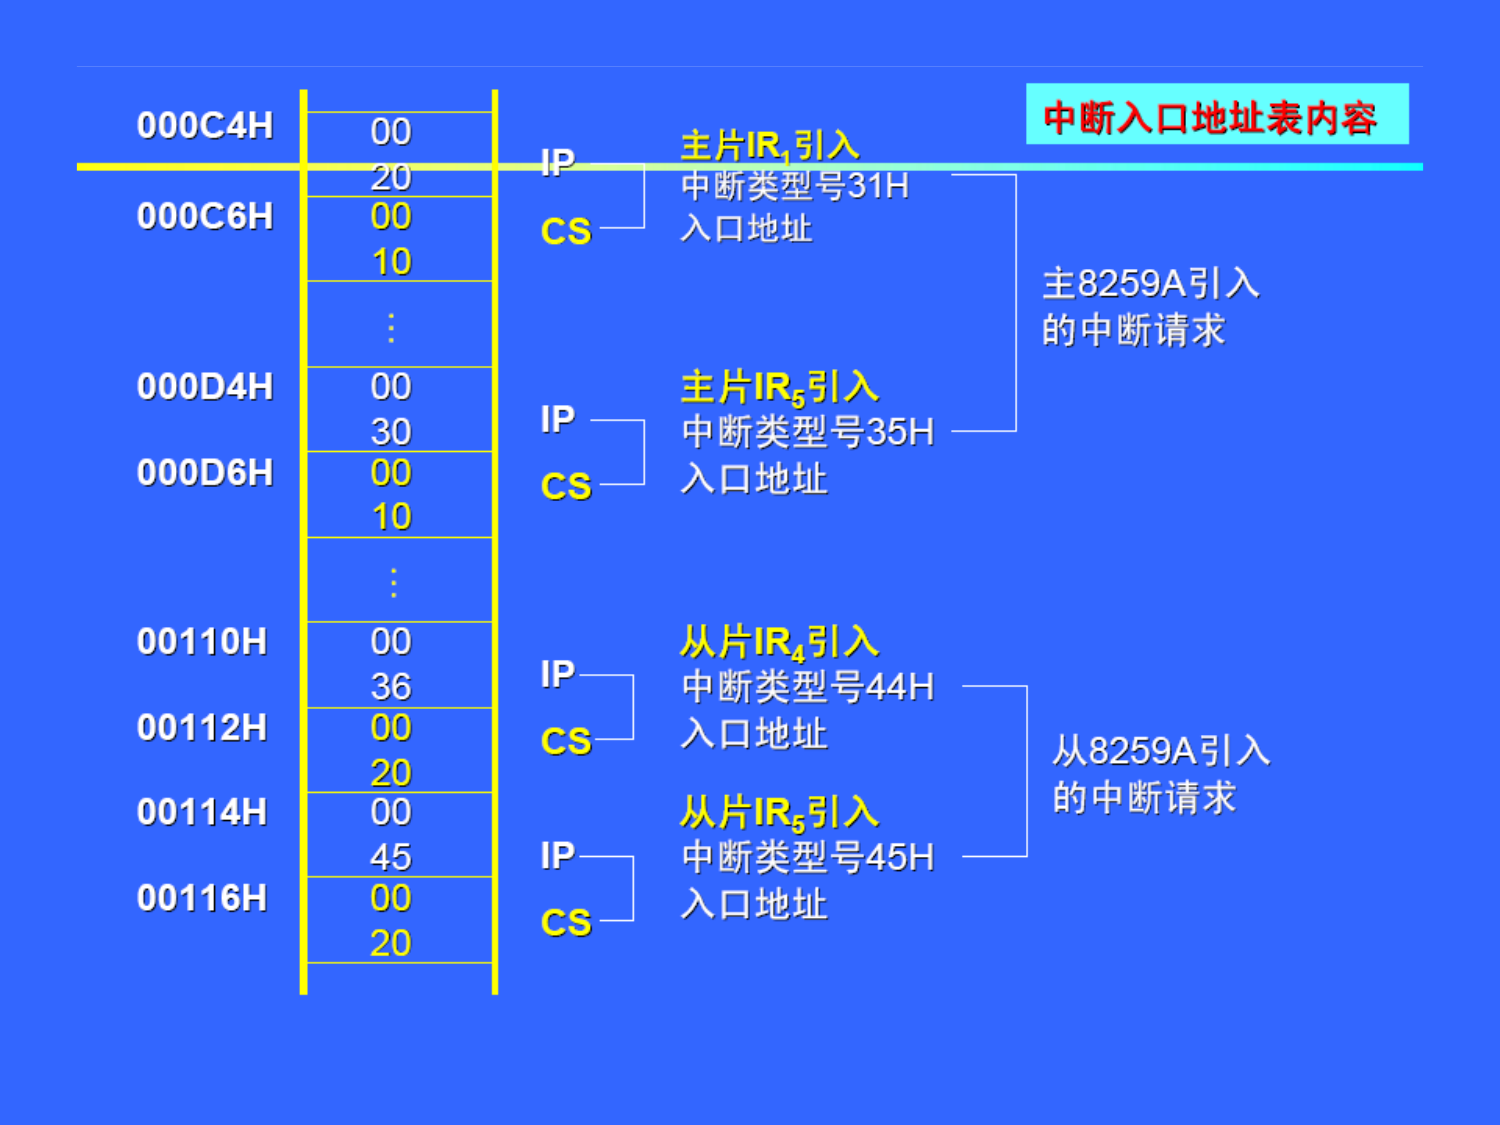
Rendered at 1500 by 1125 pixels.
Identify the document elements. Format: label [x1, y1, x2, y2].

picture [76, 66, 1424, 1012]
